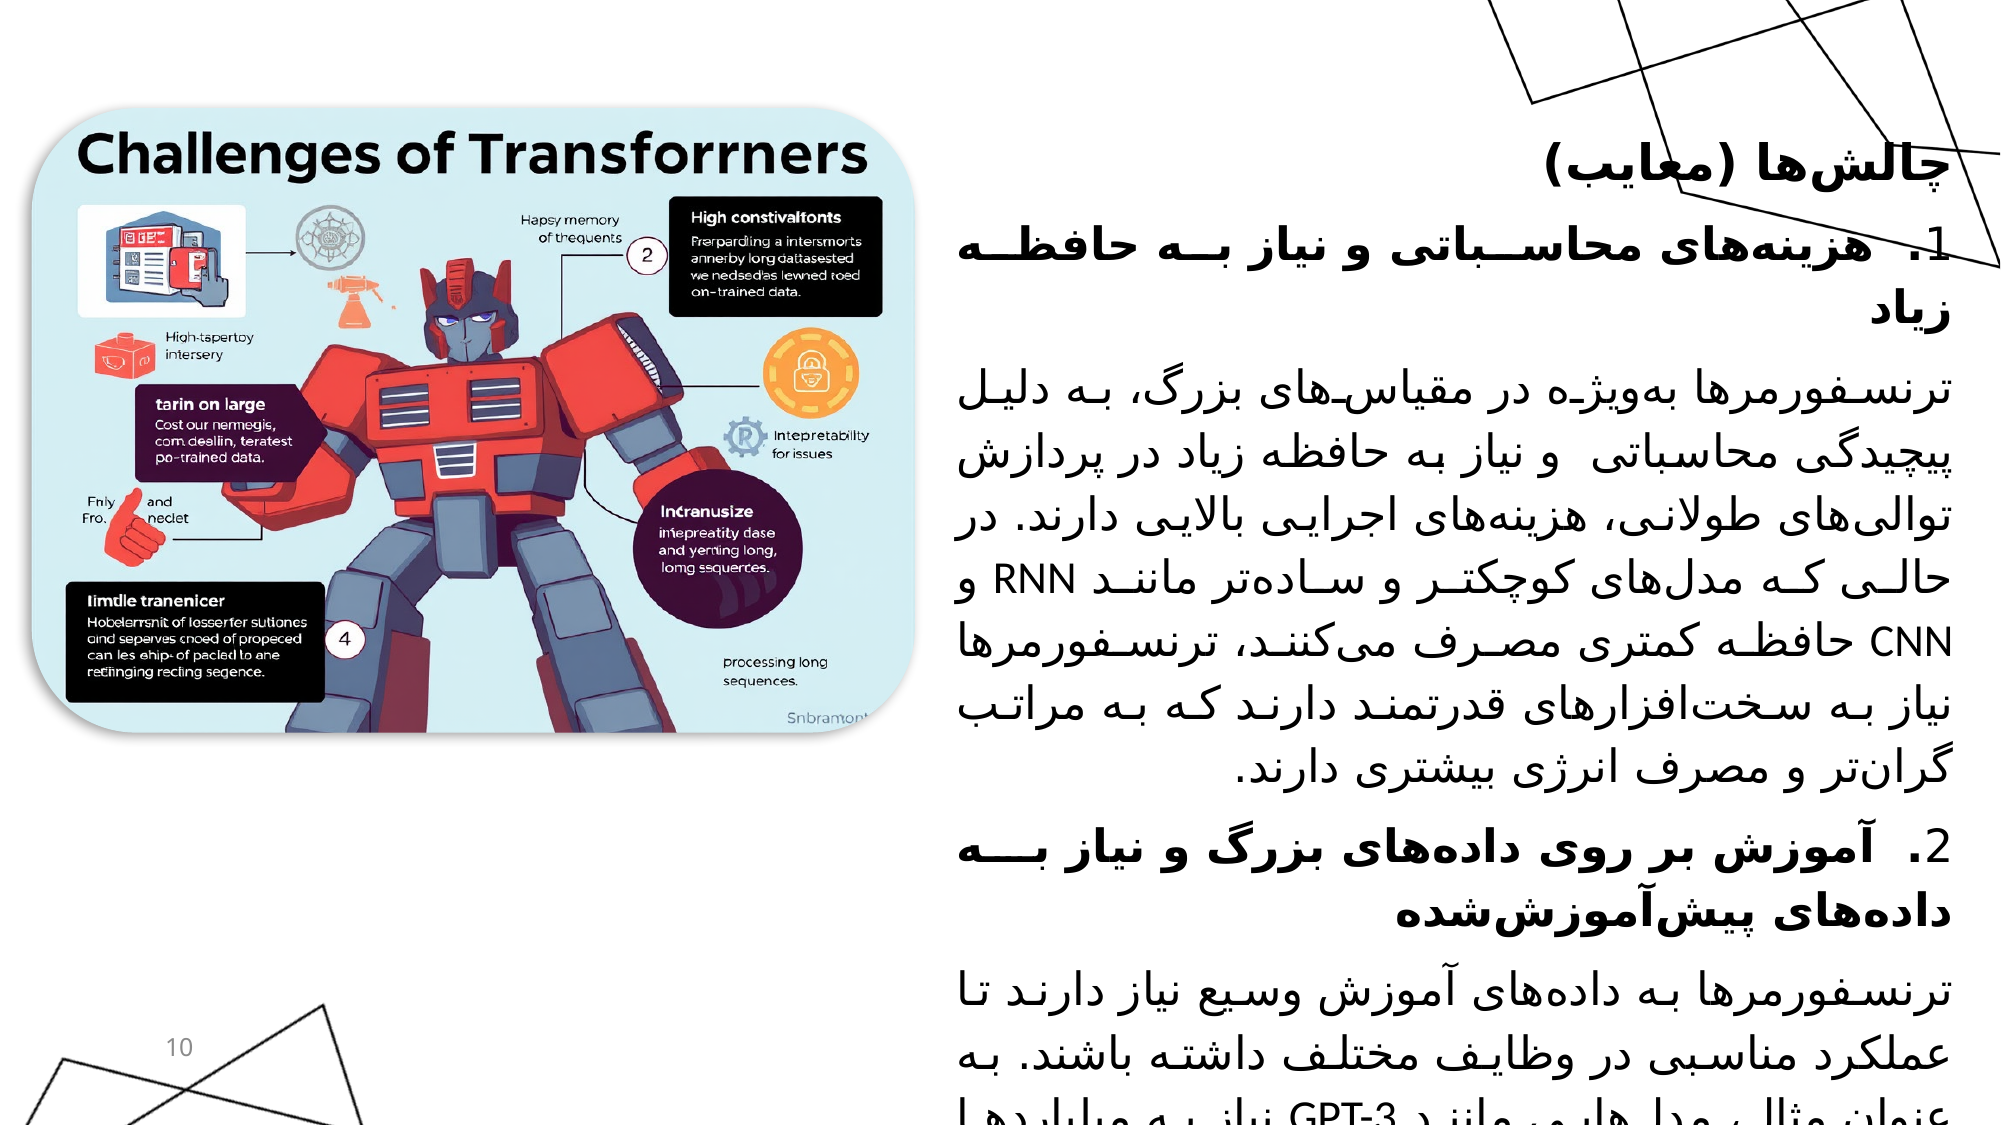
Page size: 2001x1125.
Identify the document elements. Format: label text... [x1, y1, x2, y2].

picture [31, 108, 915, 733]
picture [1412, 0, 2001, 277]
slide_number 10 [150, 1024, 254, 1074]
text_box چالش‌ها (معایب) 1. هزینه‌های محاسباتی و نیاز به حافظه زیاد ترنسفورمرها به‌ویژه در مقیاس‌های بزرگ، به دلیل پیچیدگی محاسباتی و نیاز به حافظه زیاد در پردازش توالی‌های طولانی، هزینه‌های اجرایی بالایی دارند. در حالی که مدل‌های کوچکتر و ساده‌تر مانند RNN و CNN حافظه کمتری مصرف می‌کنند، ترنسفورمرها نیاز به سخت‌افزارهای قدرتمند دارند که به مراتب گران‌تر و مصرف انرژی بیشتری دارند. 2. آموزش بر روی داده‌های بزرگ و نیاز به داده‌های پیش‌آموزش‌شده ترنسفورمرها به داده‌های آموزش وسیع نیاز دارند تا عملکرد مناسبی در وظایف مختلف داشته باشند. به عنوان مثال، مدل‌هایی مانند GPT-3 نیاز به میلیاردها نمونه از داده دارند که جمع‌آوری و برچسب‌گذاری این داده‌ها هزینه‌بر است. [941, 113, 1969, 1125]
picture [0, 976, 408, 1125]
